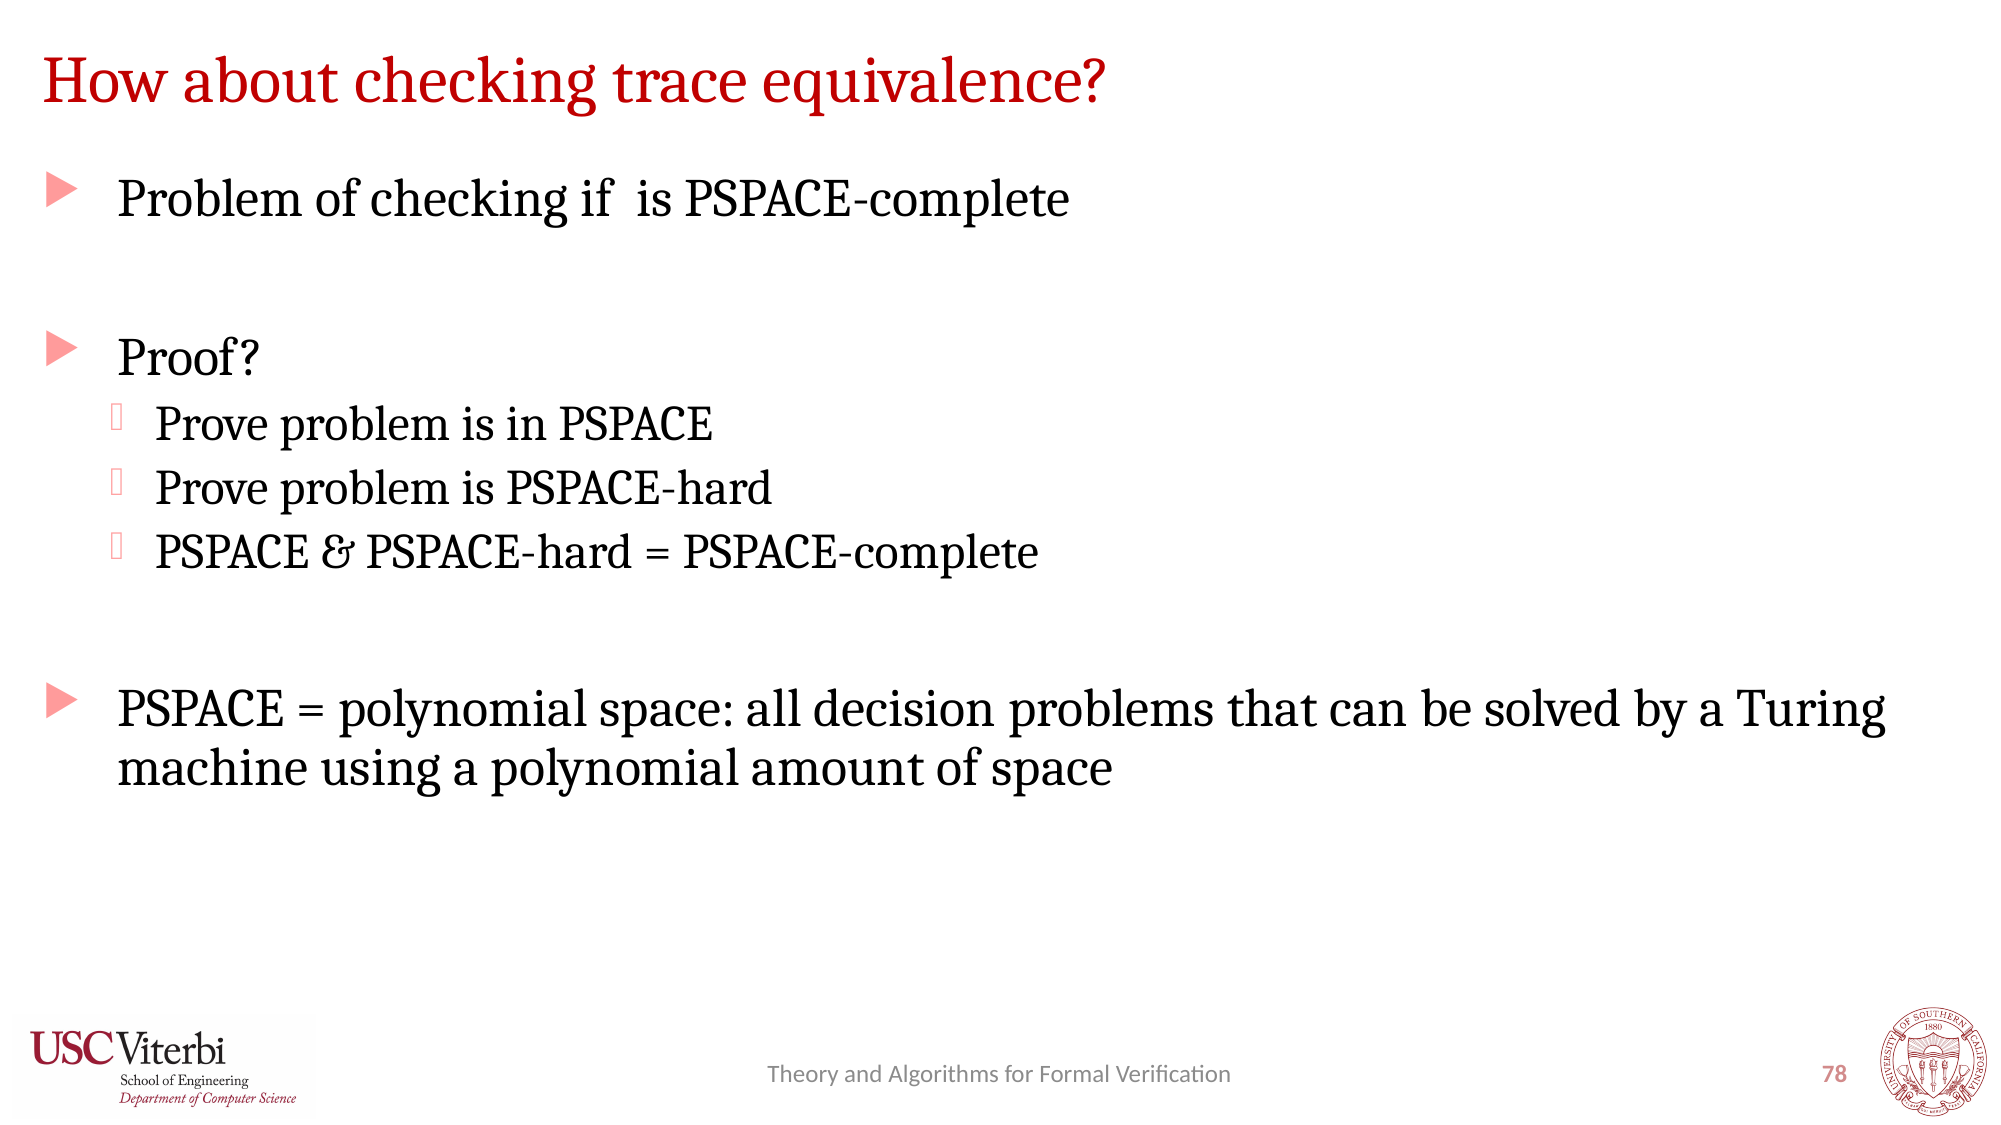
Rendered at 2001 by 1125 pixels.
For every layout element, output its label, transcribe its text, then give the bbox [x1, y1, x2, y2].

slide_number 78 [1684, 1042, 1863, 1103]
picture [12, 1014, 316, 1119]
title How about checking trace equivalence? [27, 12, 1947, 150]
footer Theory and Algorithms for Formal Verification [662, 1042, 1338, 1103]
picture [1879, 1002, 1988, 1119]
